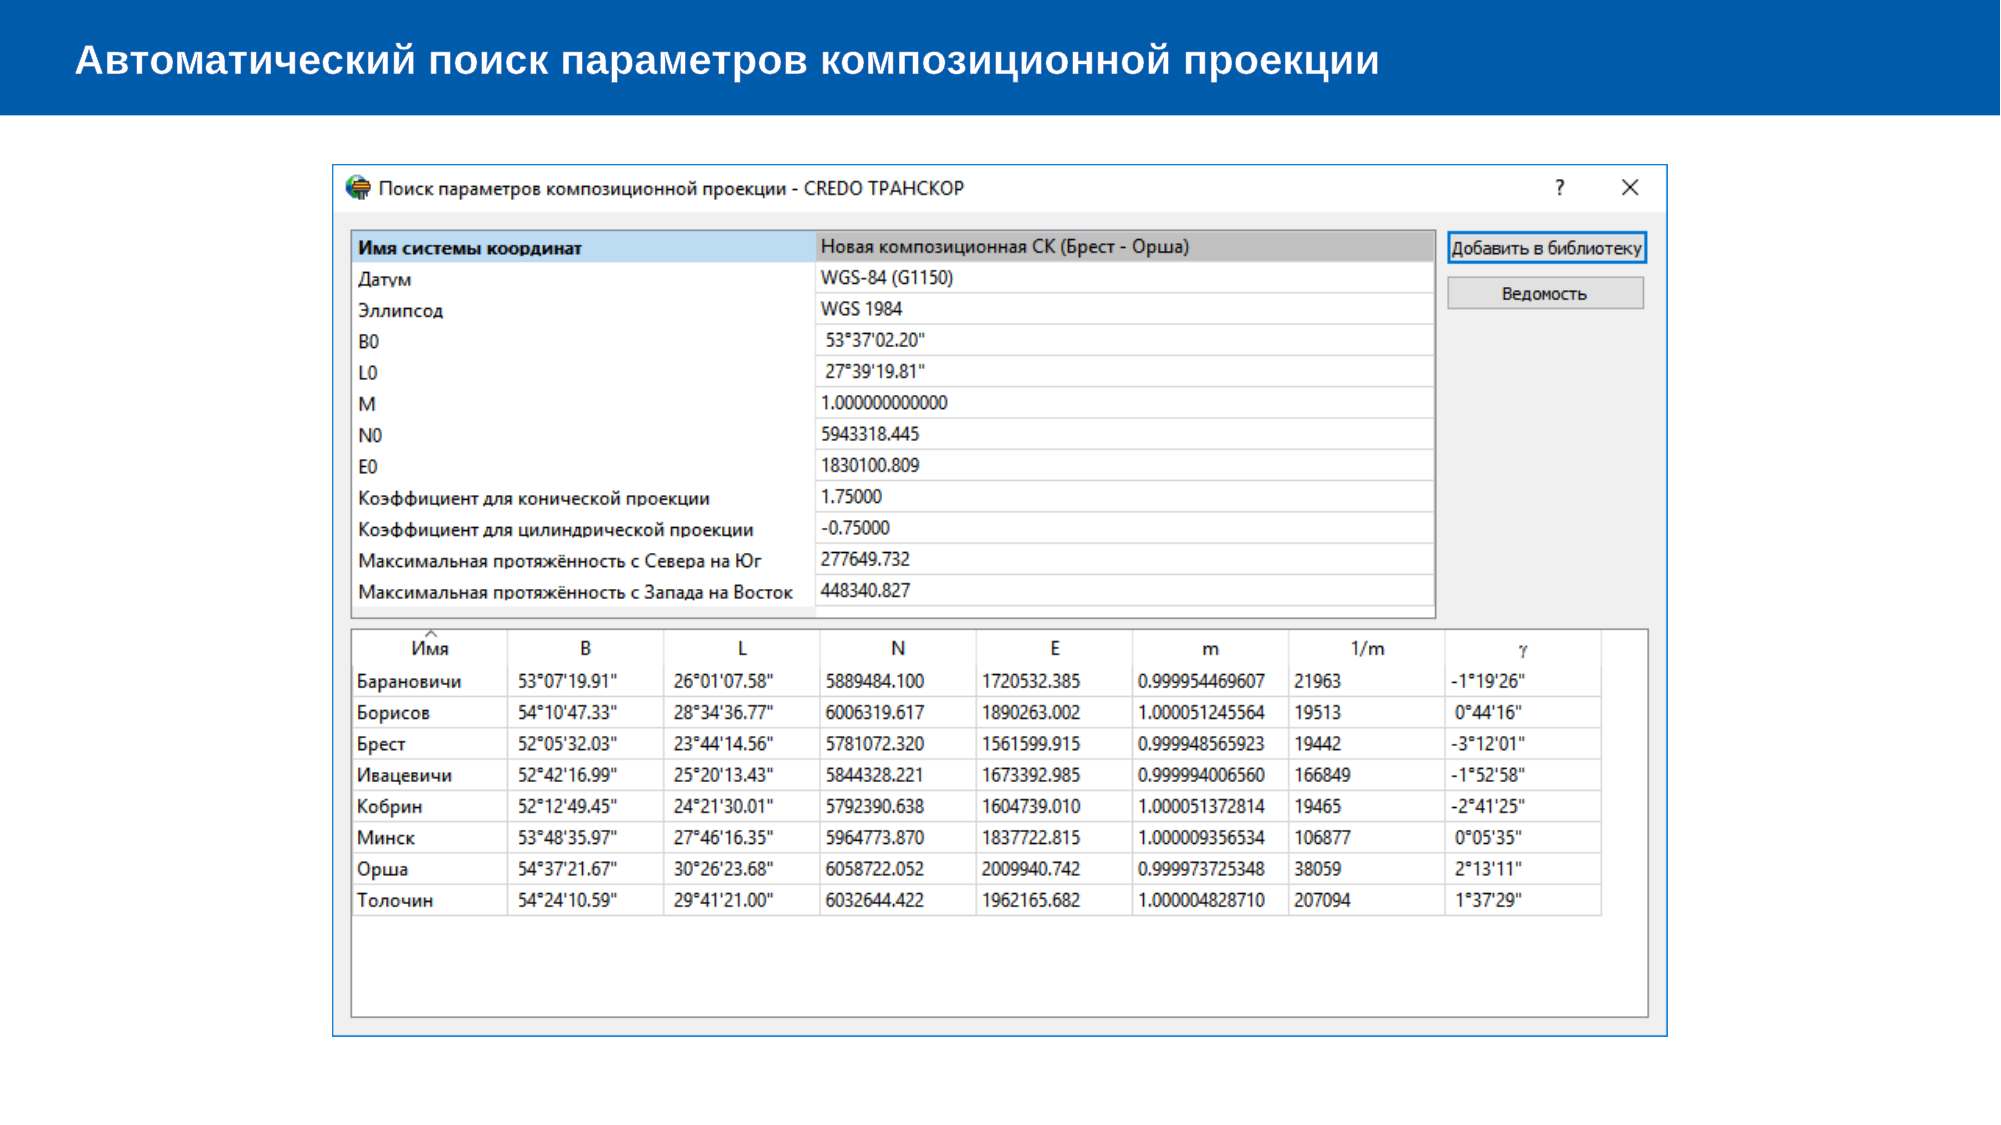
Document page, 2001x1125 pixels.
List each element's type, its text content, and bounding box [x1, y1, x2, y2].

text_box [0, 0, 2000, 116]
text_box Автоматический поиск параметров композиционной проекции [59, 24, 1472, 90]
picture [331, 164, 1668, 1037]
